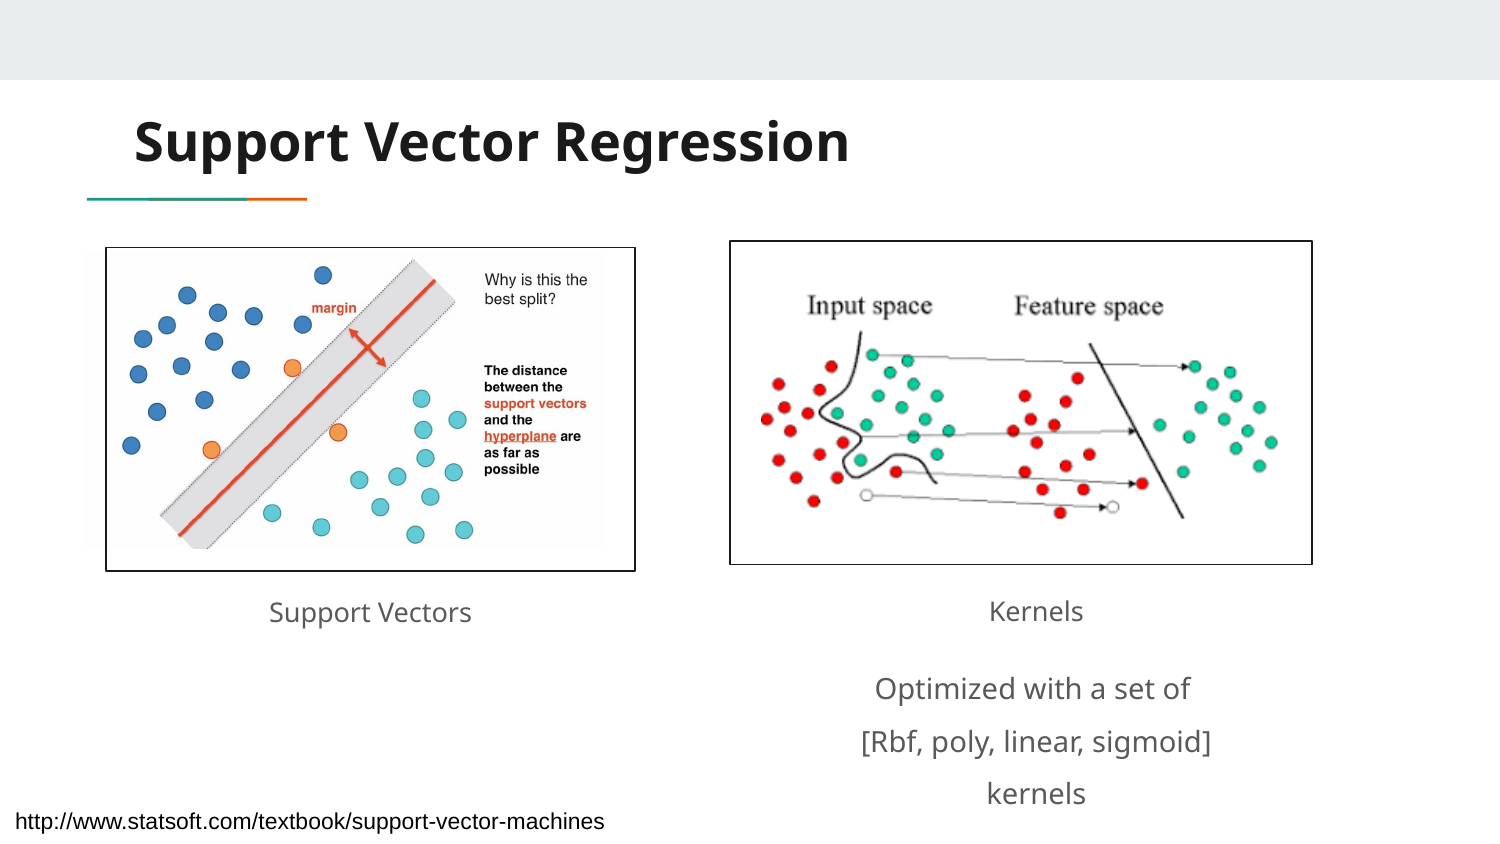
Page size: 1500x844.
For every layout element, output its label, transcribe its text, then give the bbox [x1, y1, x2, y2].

text_box http://www.statsoft.com/textbook/support-vector-machines [0, 791, 653, 844]
text_box [106, 247, 636, 571]
subtitle Optimized with a set of [Rbf, poly, linear, sigmoid] kernels [804, 638, 1269, 792]
subtitle Kernels [876, 574, 1197, 627]
text_box [729, 241, 1313, 565]
title Support Vector Regression [119, 92, 1381, 181]
picture [761, 283, 1281, 522]
picture [84, 251, 604, 549]
list Support Vectors [210, 575, 531, 628]
